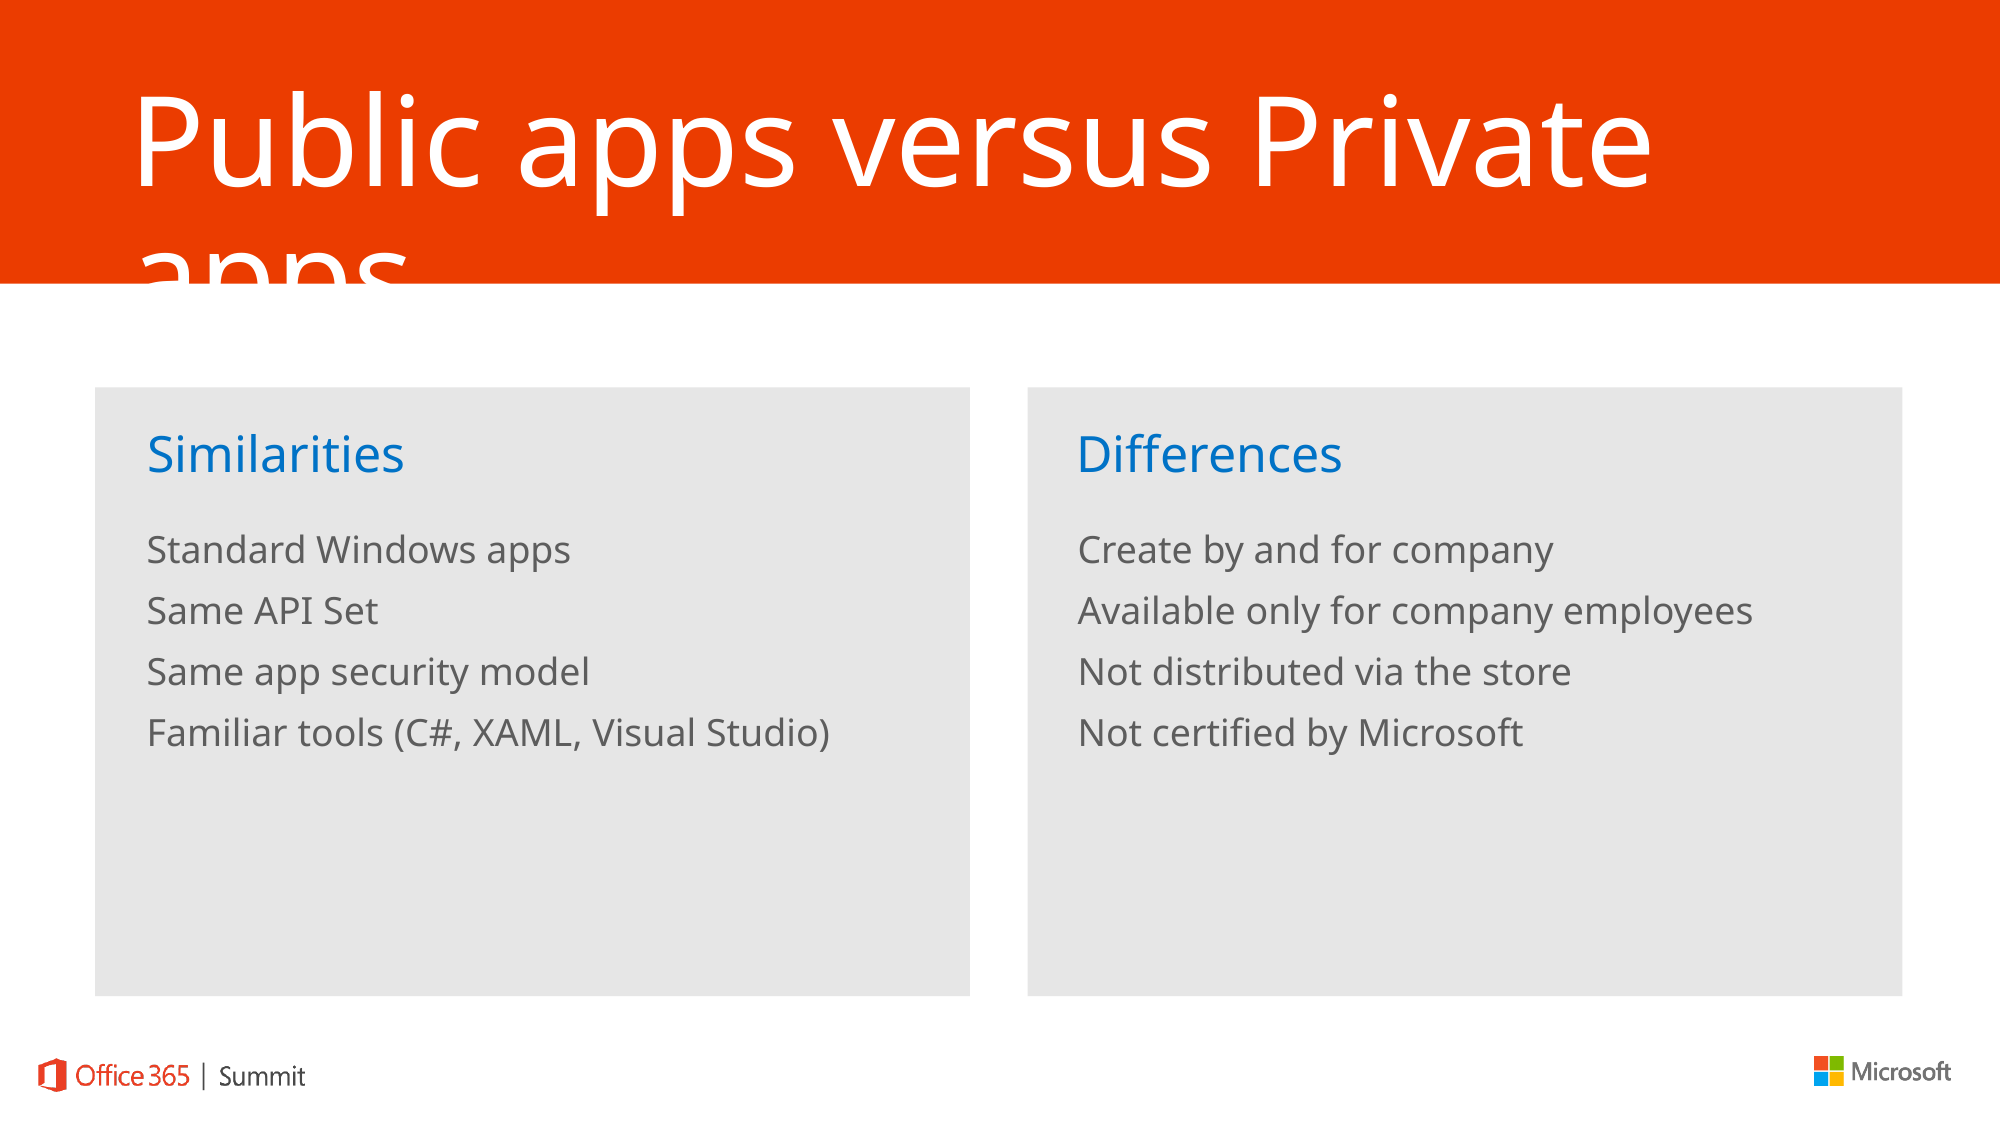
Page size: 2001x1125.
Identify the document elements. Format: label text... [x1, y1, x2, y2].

list Create by and for company Available only for company employees Not distributed via the store Not certified by Microsoft [1062, 523, 1839, 827]
picture [1814, 1056, 1951, 1086]
list Similarities [132, 421, 908, 492]
title Public apps versus Private apps [114, 71, 1840, 223]
list Differences [1061, 421, 1837, 492]
picture [38, 1058, 305, 1092]
list Standard Windows apps Same API Set Same app security model Familiar tools (C#, XAML, Visual Studio) [131, 523, 908, 827]
